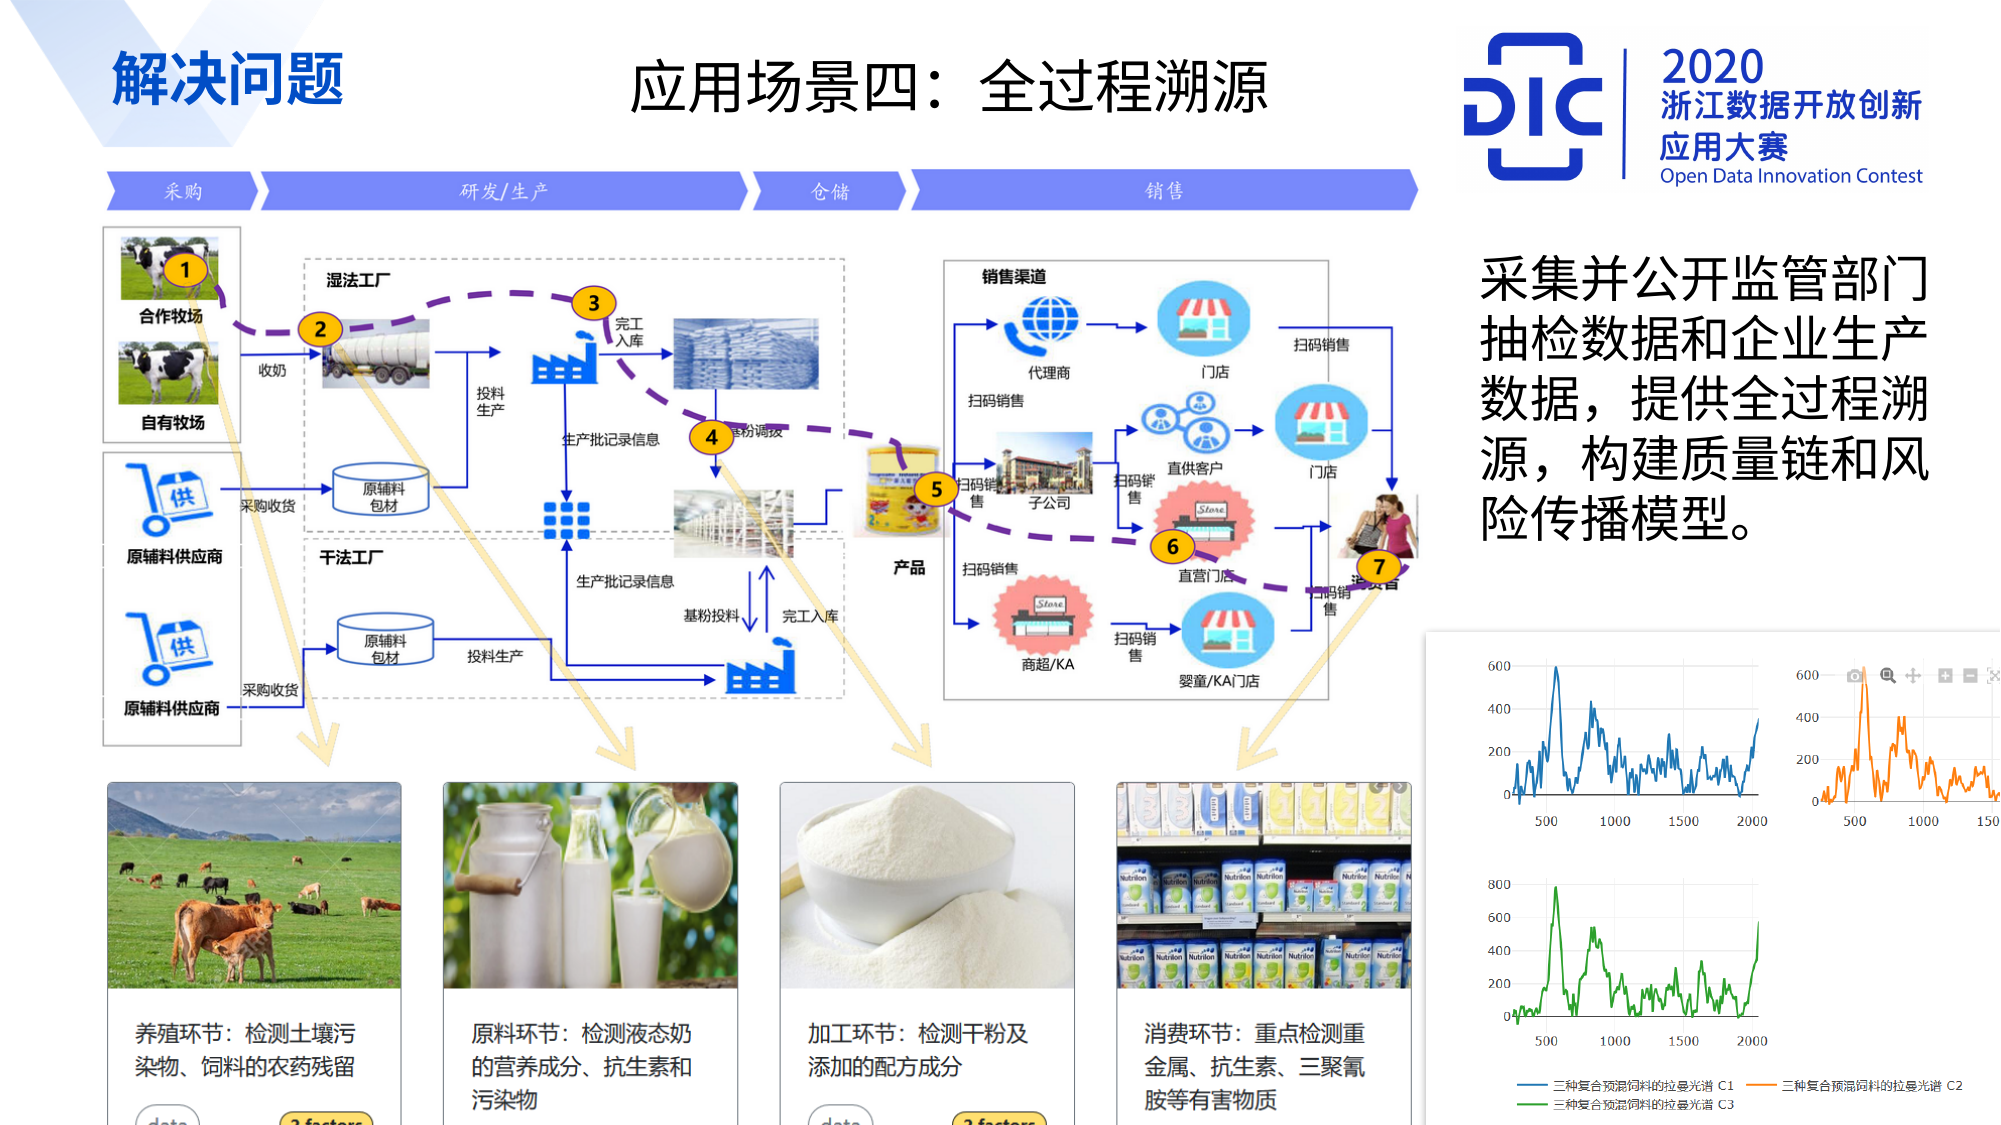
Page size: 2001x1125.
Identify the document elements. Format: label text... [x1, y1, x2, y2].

text_box 应用场景四：全过程溯源 [614, 42, 1286, 128]
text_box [9, 0, 361, 148]
picture [94, 162, 2000, 1125]
picture [1456, 26, 1929, 193]
text_box 采集并公开监管部门抽检数据和企业生产数据，提供全过程溯源，构建质量链和风险传播模型。 [1465, 240, 1972, 556]
